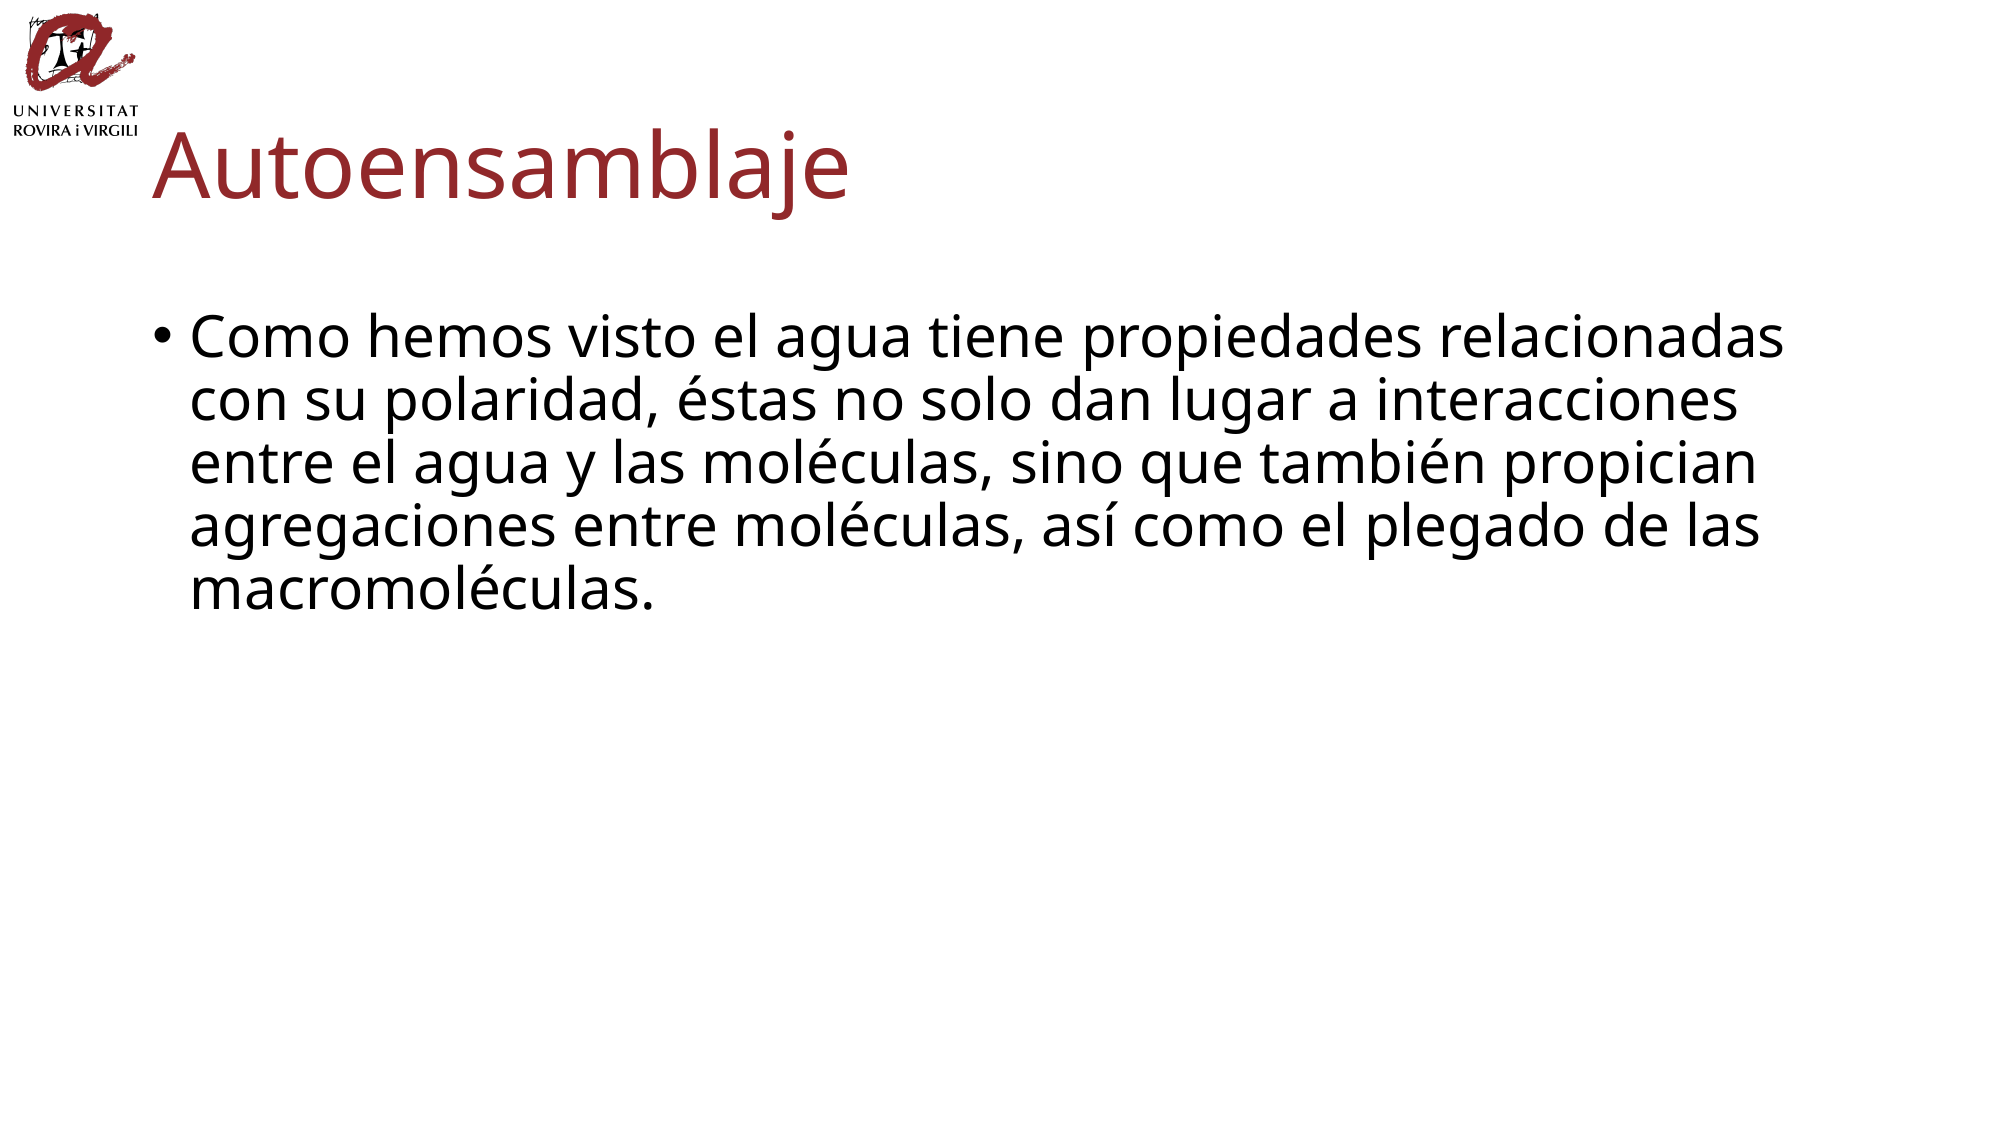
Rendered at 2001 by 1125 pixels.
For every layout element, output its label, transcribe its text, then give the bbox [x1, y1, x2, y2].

picture [14, 13, 138, 136]
title Autoensamblaje [137, 59, 1863, 278]
list Como hemos visto el agua tiene propiedades relacionadas con su polaridad, éstas no solo dan lugar a interacciones entre el agua y las moléculas, sino que también propician agregaciones entre moléculas, así como el plegado de las macromoléculas. [137, 299, 1863, 1014]
